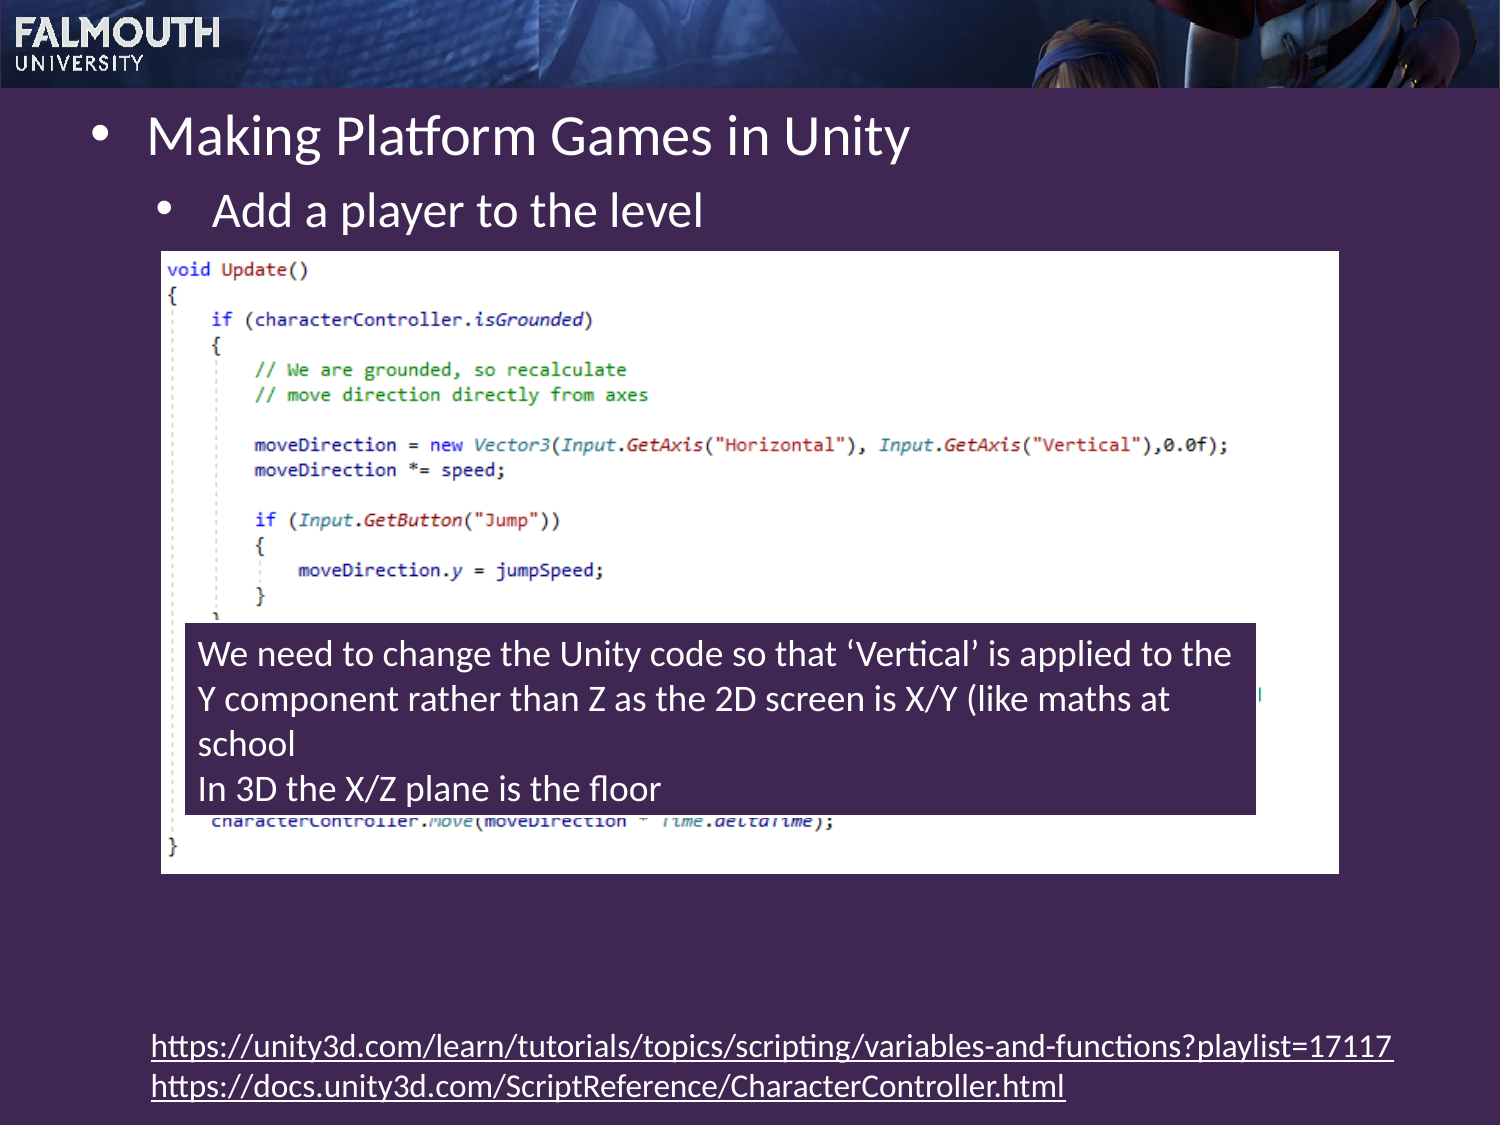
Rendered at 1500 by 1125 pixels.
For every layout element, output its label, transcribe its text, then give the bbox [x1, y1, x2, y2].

text_box https://unity3d.com/learn/tutorials/topics/scripting/variables-and-functions?playlist=17117 https://docs.unity3d.com/ScriptReference/CharacterController.html [135, 1016, 1500, 1125]
list Making Platform Games in Unity Add a player to the level [75, 90, 1425, 1125]
picture [161, 251, 1339, 874]
picture [0, 0, 1500, 90]
